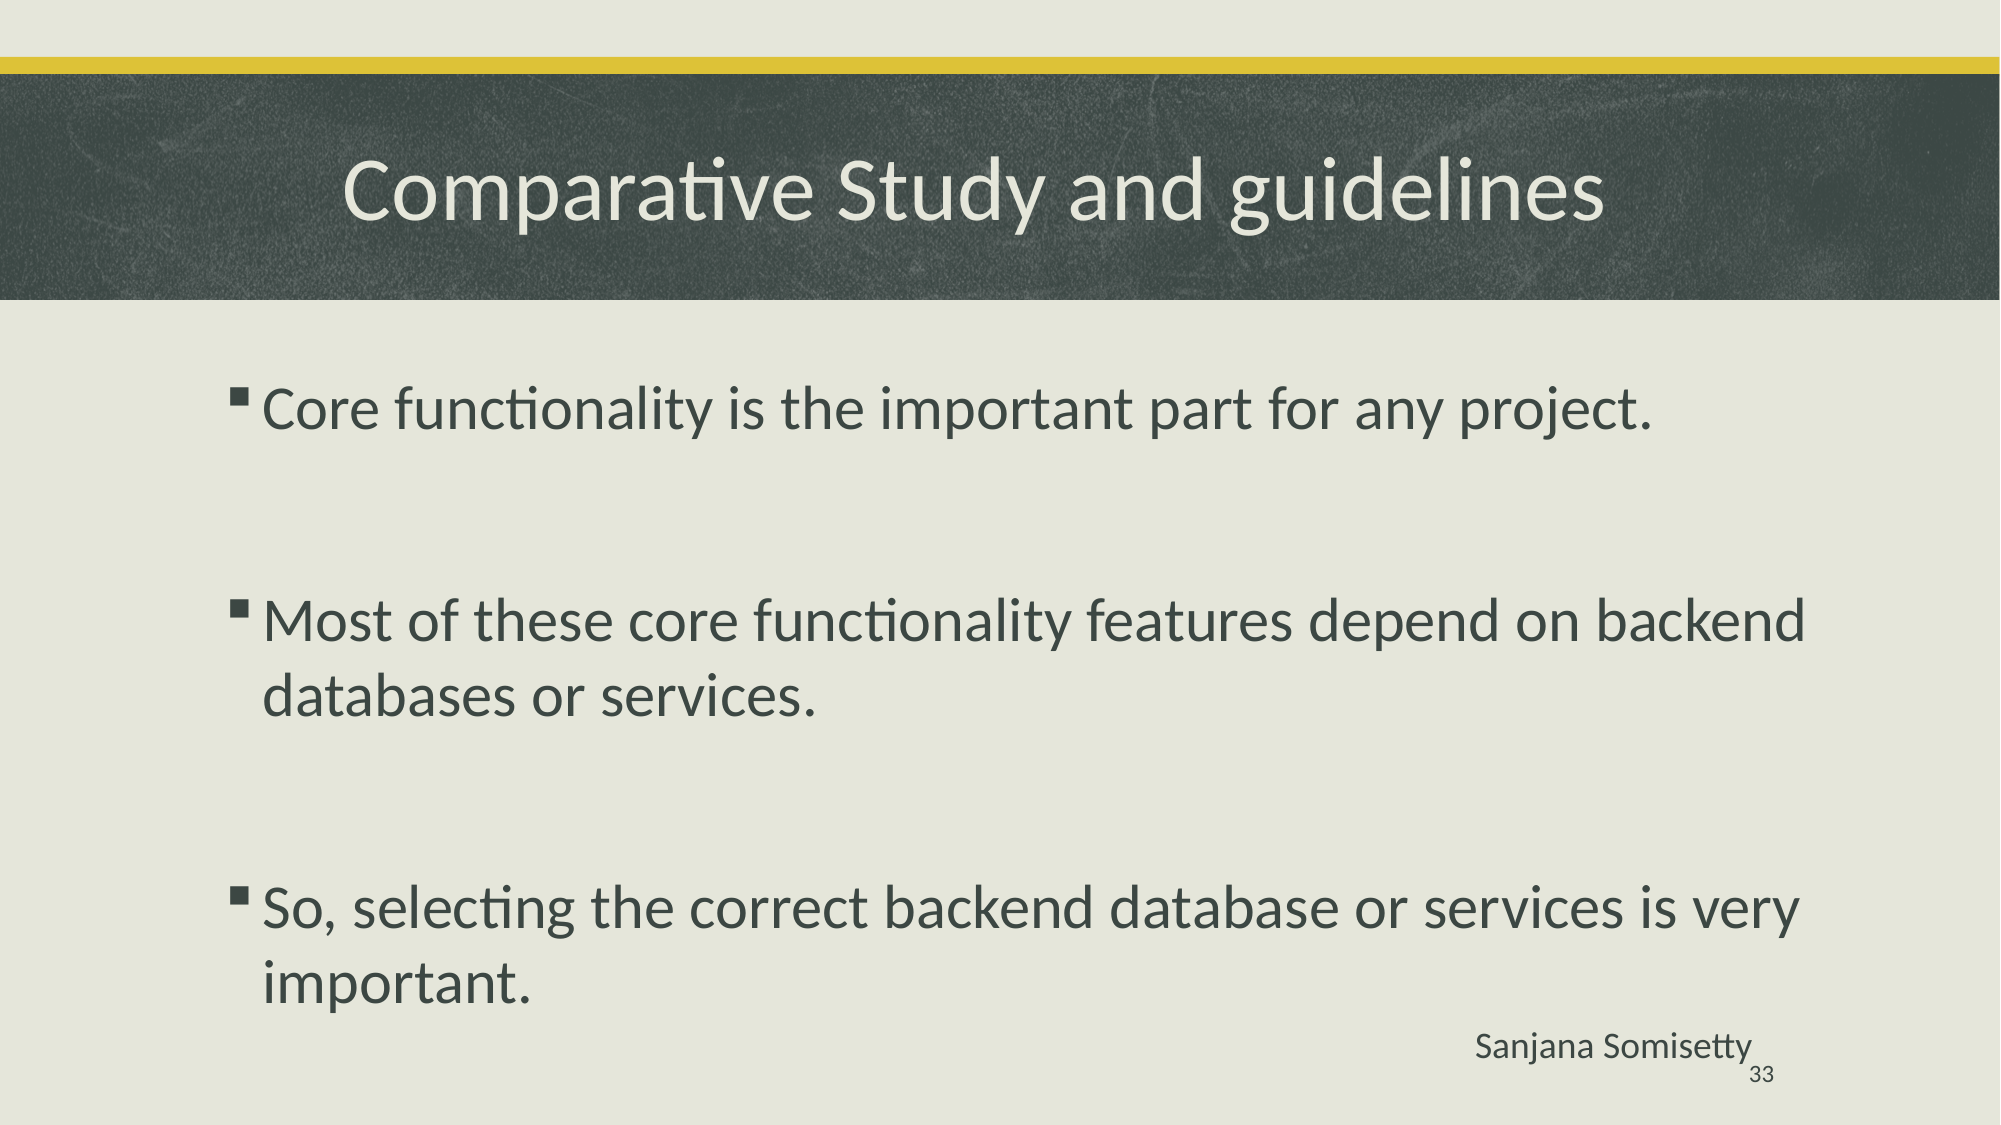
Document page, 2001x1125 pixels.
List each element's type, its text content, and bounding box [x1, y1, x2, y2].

picture [0, 74, 2000, 300]
text_box Comparative Study and guidelines [328, 121, 1624, 247]
slide_number 33 [1466, 1042, 1790, 1103]
list Core functionality is the important part for any project. Most of these core functionality features depend on backend databases or services. So, selecting the correct backend database or services is very important. [210, 359, 1857, 1014]
text_box Sanjana Somisetty [1460, 1013, 1926, 1073]
